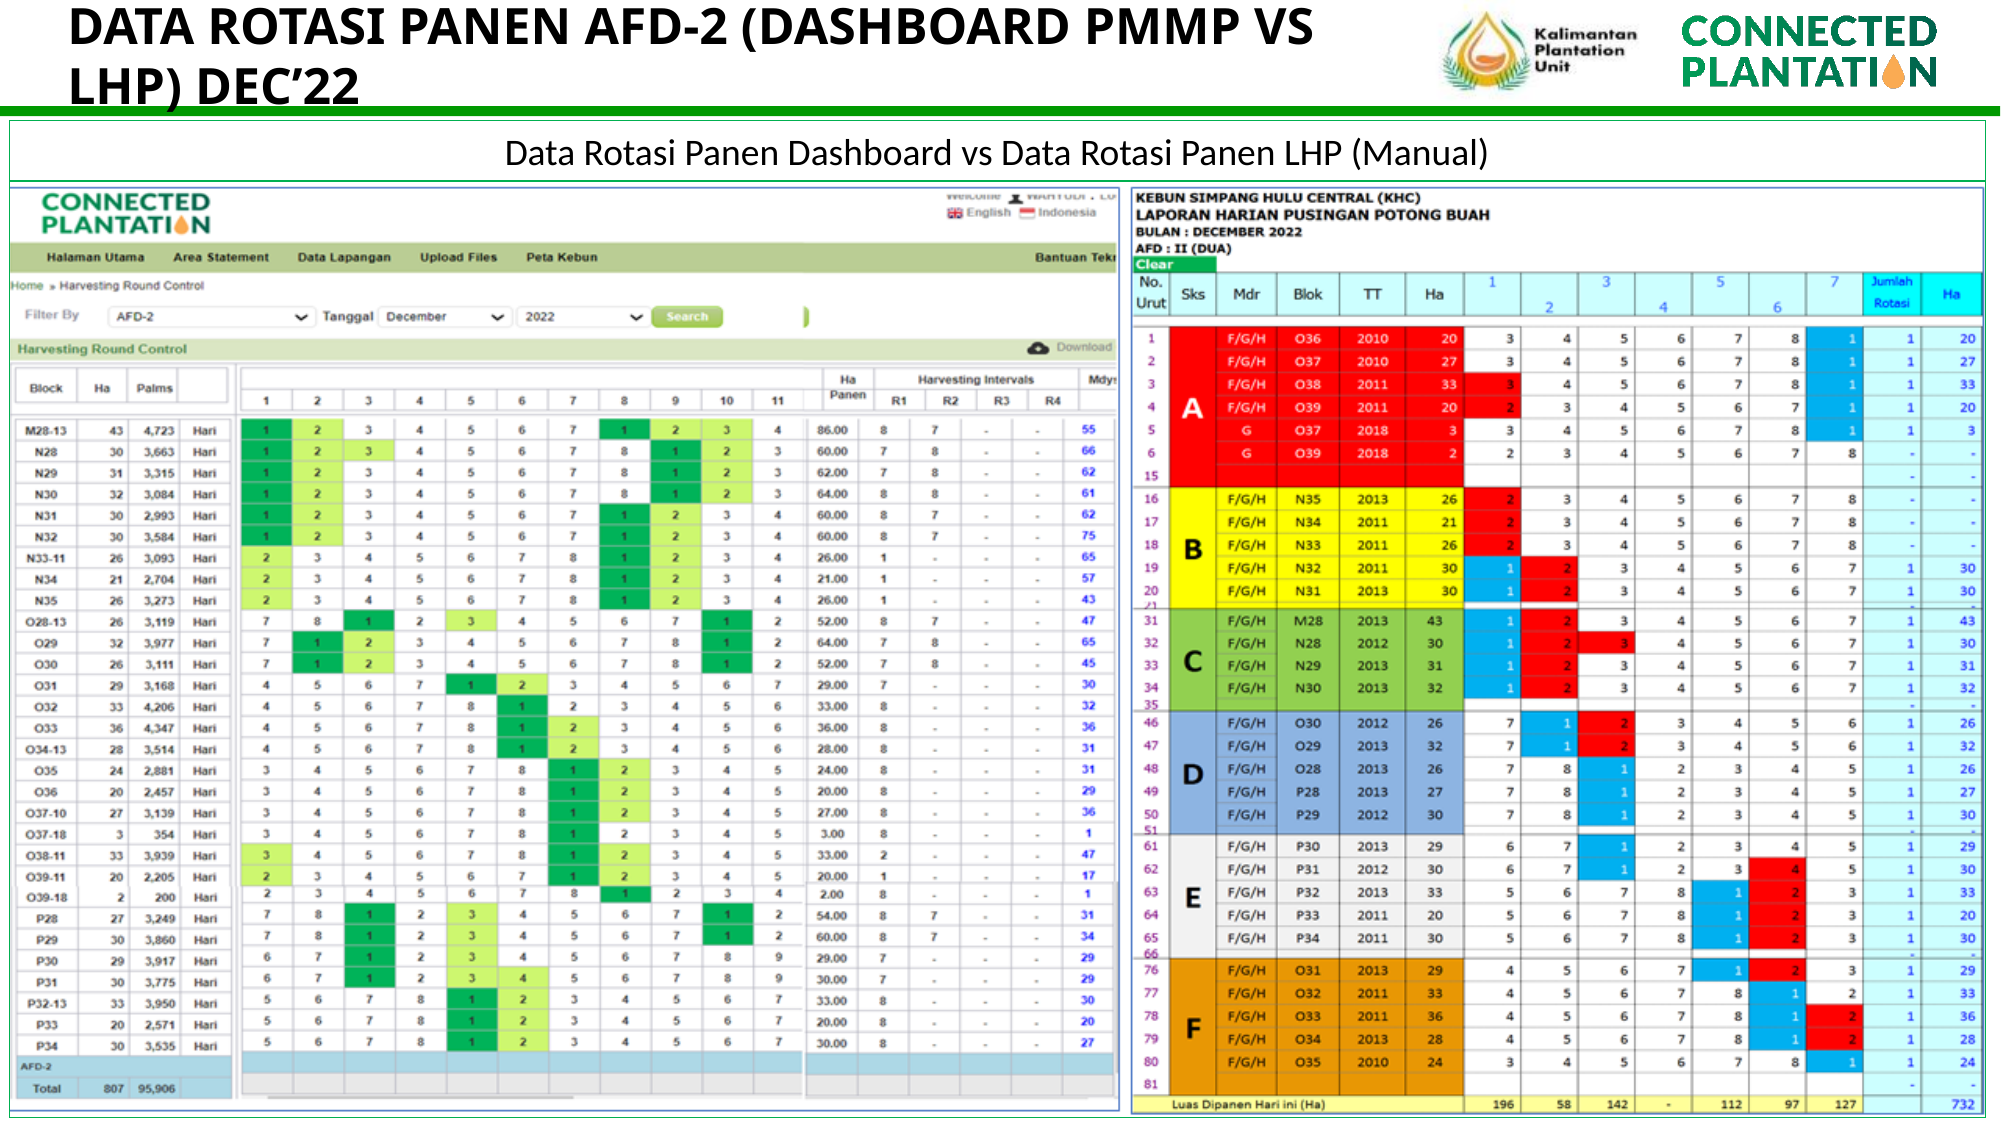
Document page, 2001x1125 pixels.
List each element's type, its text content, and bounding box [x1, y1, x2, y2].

picture [1673, 5, 1944, 97]
picture [9, 181, 1986, 1118]
picture [1414, 0, 1655, 106]
text_box Data Rotasi Panen Dashboard vs Data Rotasi Panen LHP (Manual) [9, 120, 1986, 181]
text_box DATA ROTASI PANEN AFD-2 (DASHBOARD PMMP VS LHP) DEC’22 [52, 0, 1435, 109]
